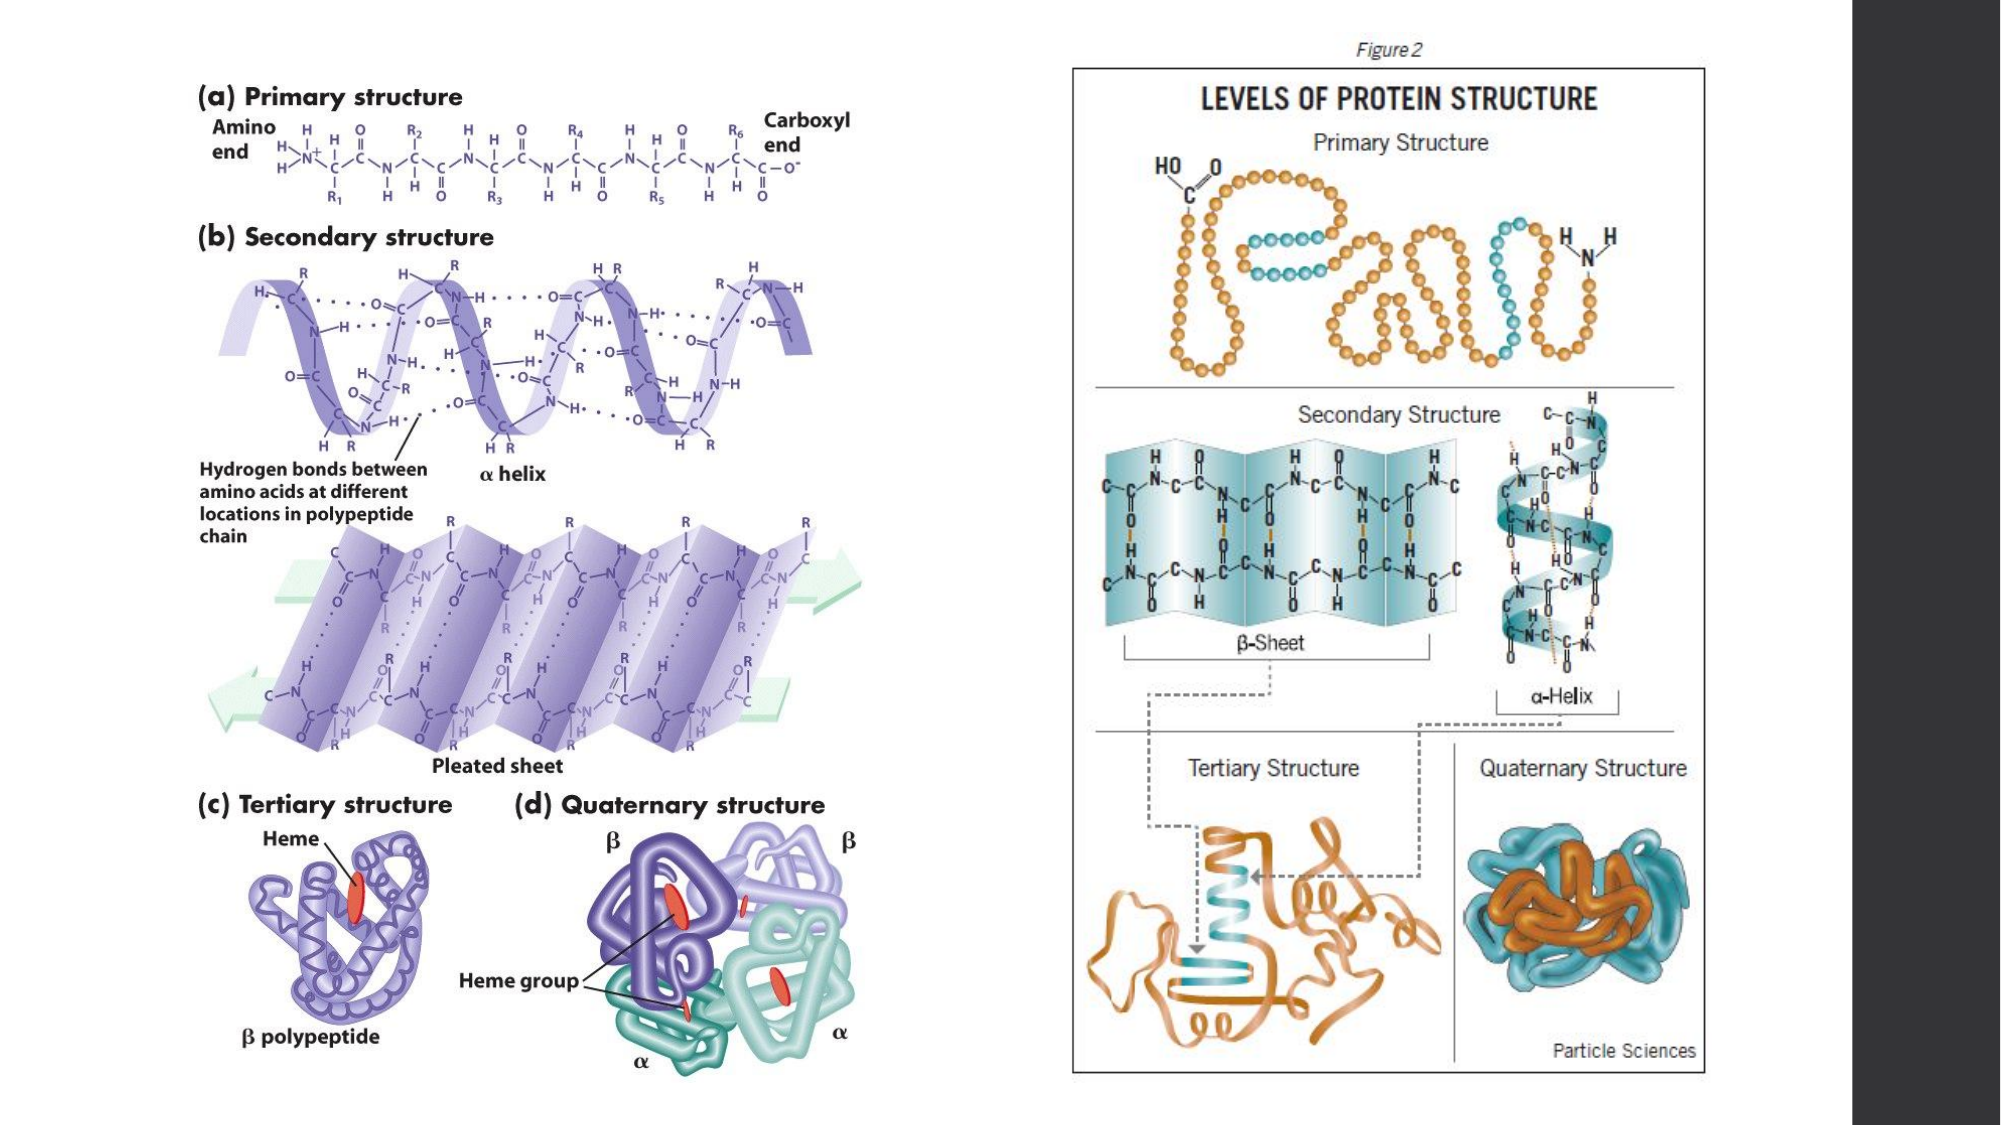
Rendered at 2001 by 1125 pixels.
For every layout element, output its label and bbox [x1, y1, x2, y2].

picture [188, 75, 875, 1083]
picture [1059, 32, 1715, 1083]
